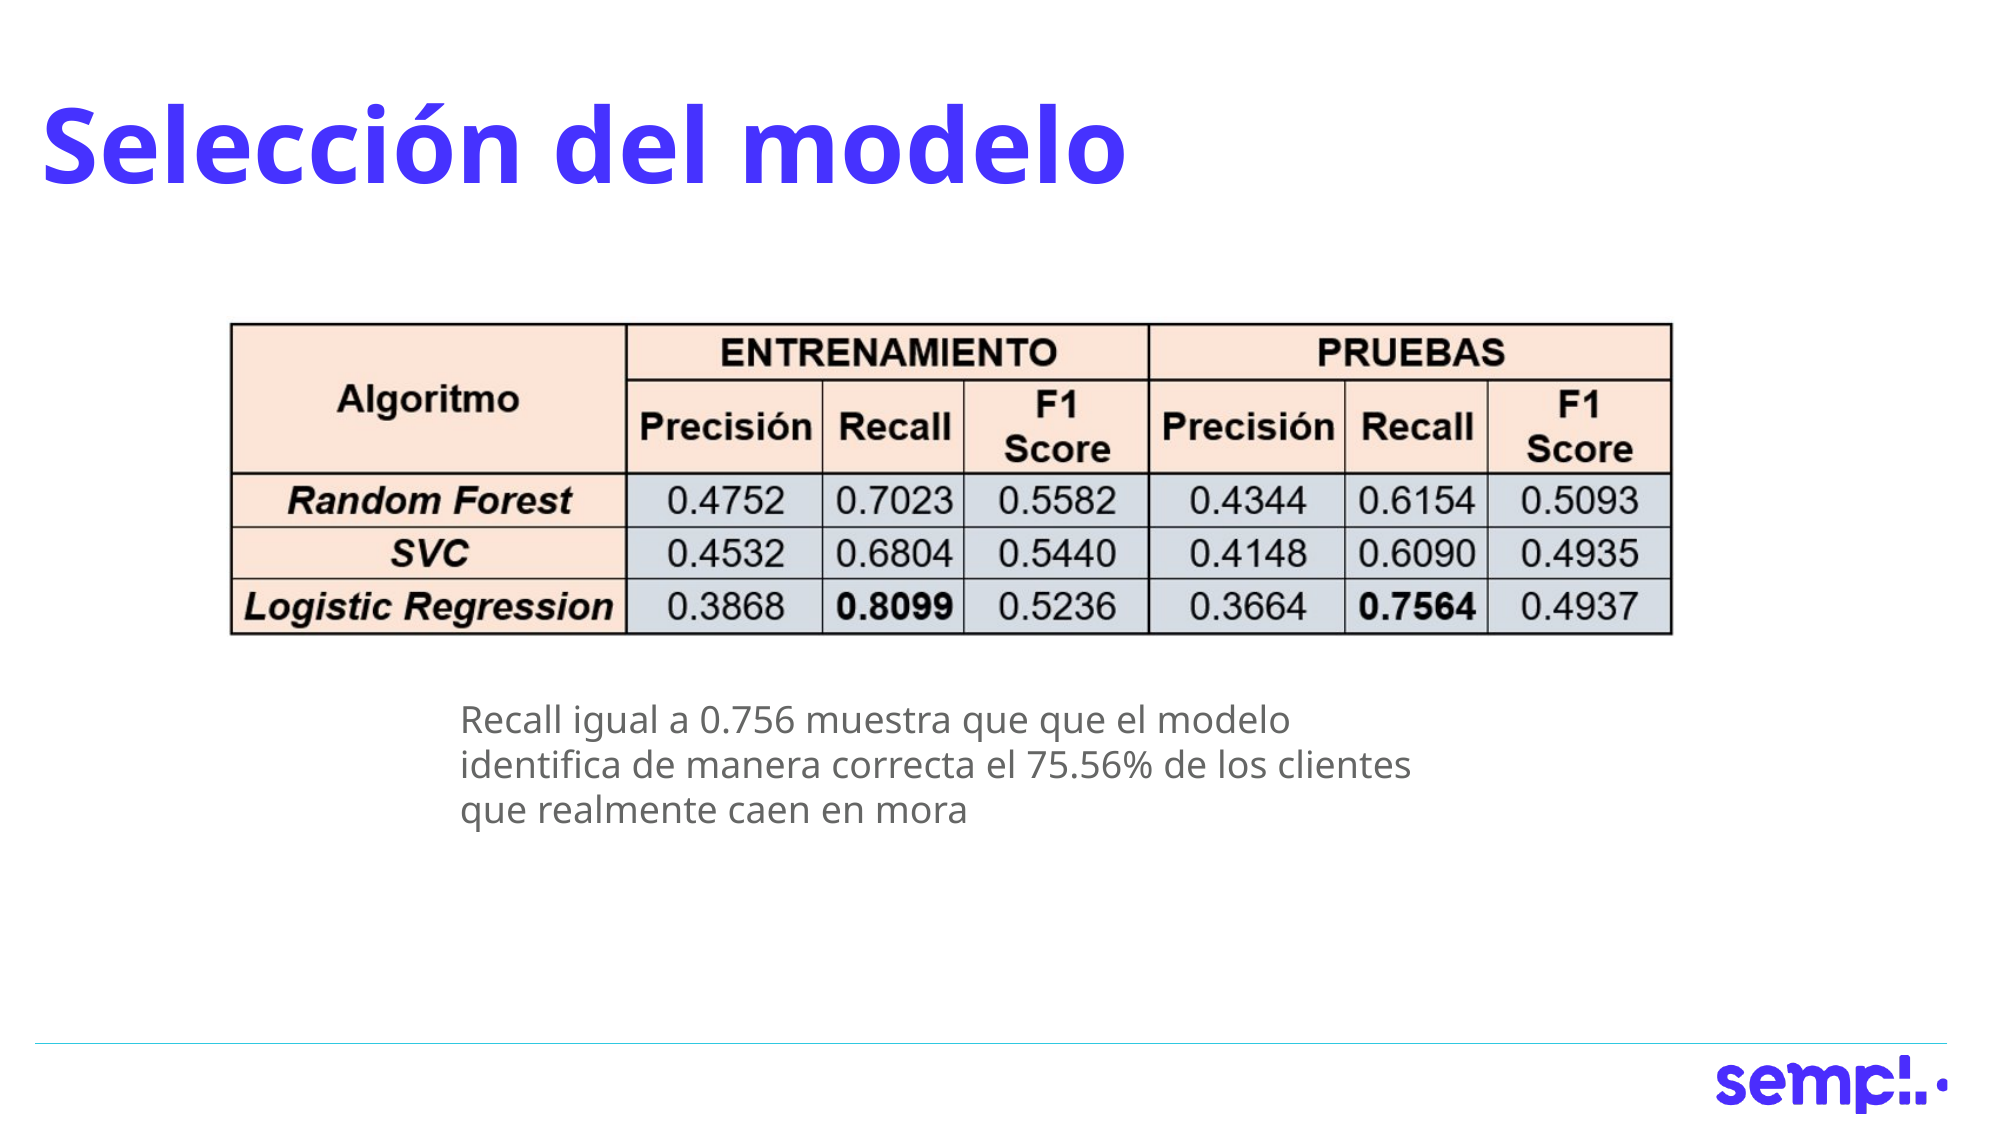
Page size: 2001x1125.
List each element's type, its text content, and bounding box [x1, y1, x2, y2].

text_box Recall igual a 0.756 muestra que que el modelo identifica de manera correcta el 75.56% de los clientes que realmente caen en mora [445, 688, 1458, 839]
picture [226, 316, 1677, 638]
text_box Selección del modelo [0, 50, 1506, 232]
picture [1716, 1055, 1948, 1114]
